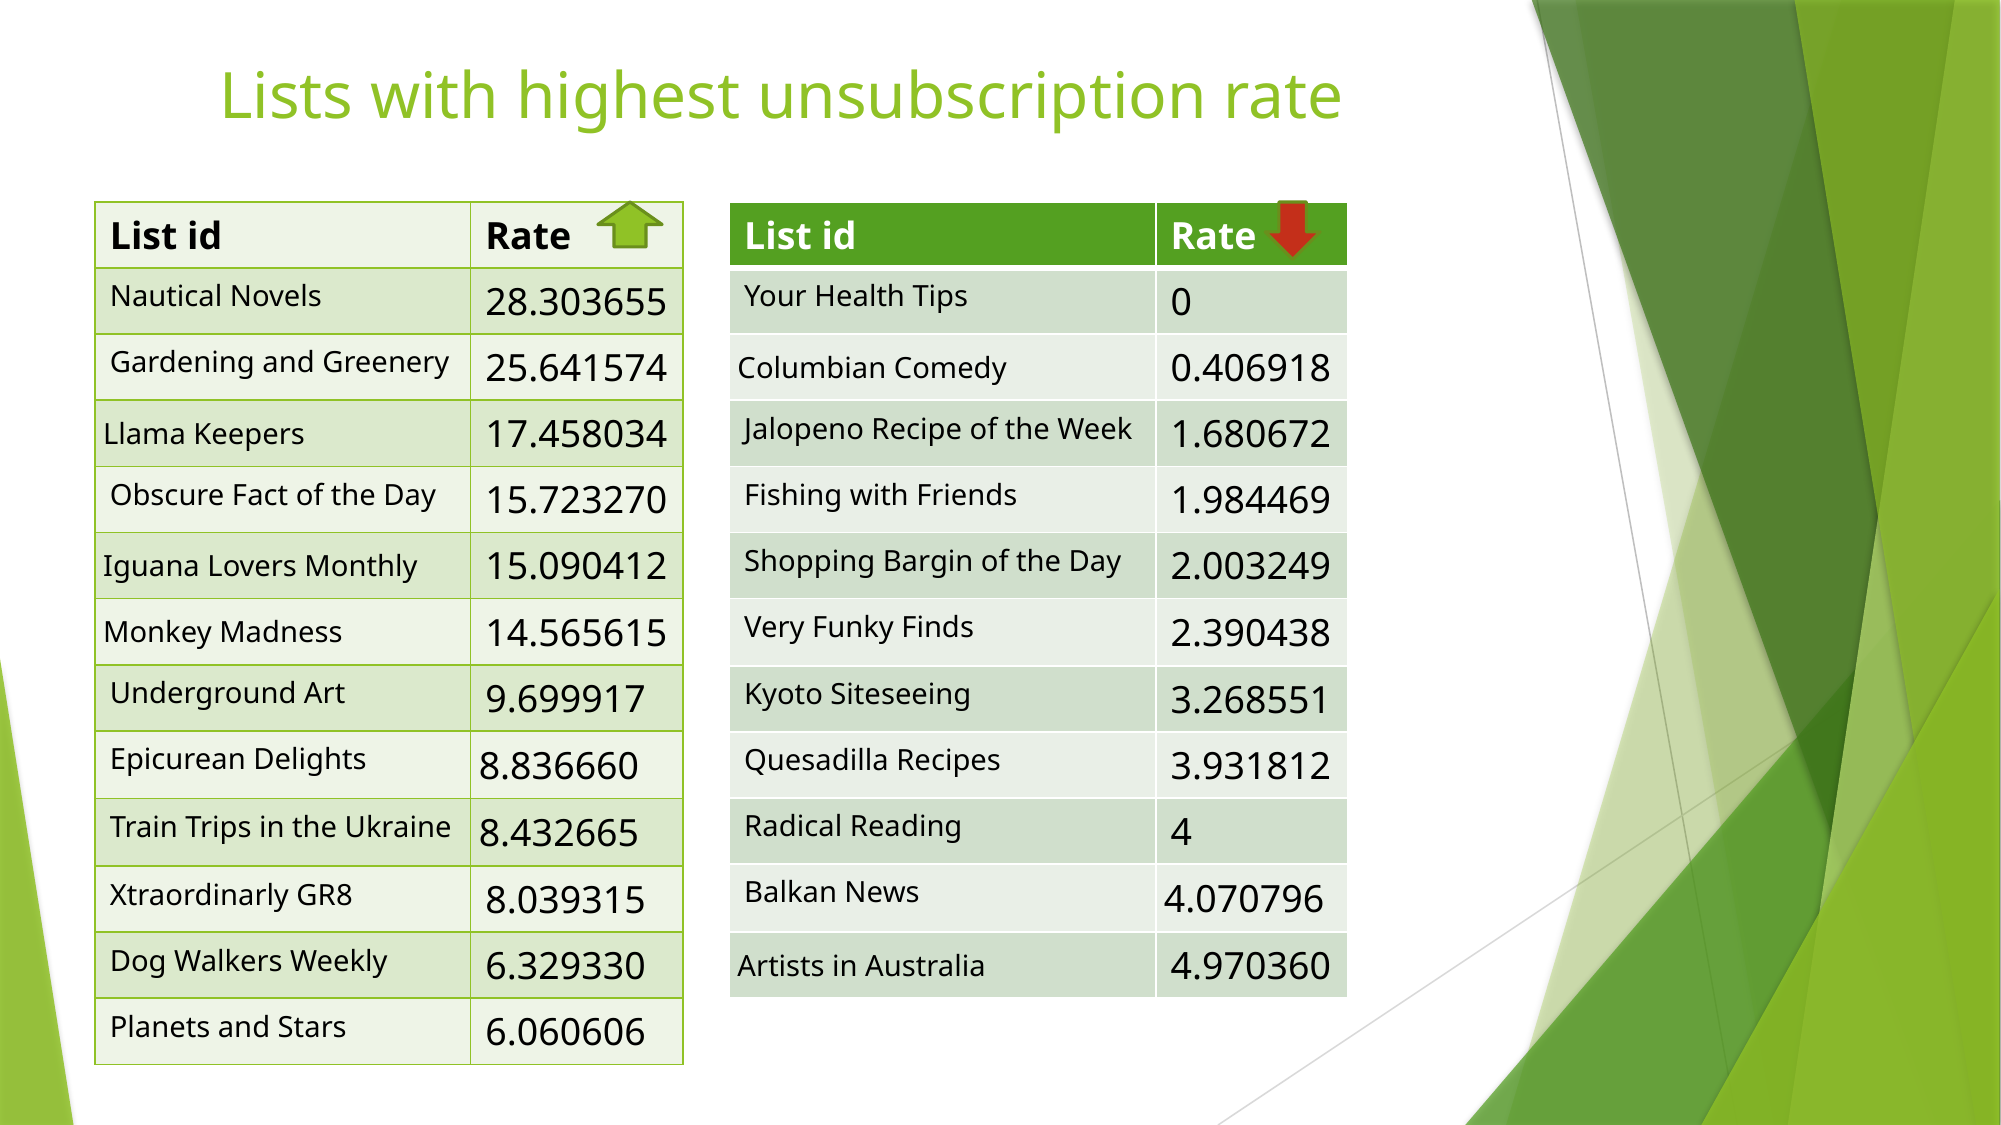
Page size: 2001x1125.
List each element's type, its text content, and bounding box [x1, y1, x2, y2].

table_cell 2.390438 [1157, 599, 1347, 665]
table_cell Gardening and Greenery [96, 335, 470, 399]
table_cell Xtraordinarly GR8 [96, 867, 470, 931]
table_cell Radical Reading [730, 799, 1155, 863]
table_cell 3.268551 [1157, 667, 1347, 731]
table_header List id [96, 203, 470, 267]
table_cell 15.090412 [471, 533, 682, 598]
table_header List id [730, 203, 1155, 265]
table_header Rate [1157, 203, 1347, 265]
table_cell Obscure Fact of the Day [96, 467, 470, 532]
table_cell Quesadilla Recipes [730, 733, 1155, 797]
table_cell Very Funky Finds [730, 599, 1155, 665]
table_cell Iguana Lovers Monthly [96, 533, 470, 598]
text_box [1263, 200, 1322, 261]
table_cell 6.060606 [471, 999, 682, 1064]
table_cell Llama Keepers [96, 401, 470, 466]
table_cell Fishing with Friends [730, 467, 1155, 532]
table_cell 17.458034 [471, 401, 682, 466]
table_cell Balkan News [730, 865, 1155, 931]
table_cell 4.070796 [1157, 865, 1347, 931]
table_cell Artists in Australia [730, 933, 1155, 997]
table_cell Shopping Bargin of the Day [730, 533, 1155, 598]
table_cell 14.565615 [471, 599, 682, 664]
table_cell 8.836660 [471, 732, 682, 798]
title Lists with highest unsubscription rate [204, 46, 1367, 143]
table_cell 1.984469 [1157, 467, 1347, 532]
table_cell 25.641574 [471, 335, 682, 399]
table_cell Dog Walkers Weekly [96, 933, 470, 997]
table_cell Columbian Comedy [730, 335, 1155, 399]
table_cell Train Trips in the Ukraine [96, 799, 470, 865]
table_cell 28.303655 [471, 269, 682, 333]
table_header Rate [471, 203, 682, 267]
table_cell 8.039315 [471, 867, 682, 931]
table_cell Epicurean Delights [96, 732, 470, 798]
table_cell Monkey Madness [96, 599, 470, 664]
table_cell 4.970360 [1157, 933, 1347, 997]
table_cell 3.931812 [1157, 733, 1347, 797]
table_cell Underground Art [96, 666, 470, 730]
table_cell Planets and Stars [96, 999, 470, 1064]
table_cell 15.723270 [471, 467, 682, 532]
table_cell 0.406918 [1157, 335, 1347, 399]
table_cell Kyoto Siteseeing [730, 667, 1155, 731]
table_cell Jalopeno Recipe of the Week [730, 401, 1155, 466]
table_cell 0 [1157, 271, 1347, 333]
table_cell 4 [1157, 799, 1347, 863]
table_cell 9.699917 [471, 666, 682, 730]
table_cell 6.329330 [471, 933, 682, 997]
table_cell 1.680672 [1157, 401, 1347, 466]
text_box [596, 200, 664, 249]
table_cell Your Health Tips [730, 271, 1155, 333]
table_cell 2.003249 [1157, 533, 1347, 598]
table_cell Nautical Novels [96, 269, 470, 333]
table_cell 8.432665 [471, 799, 682, 865]
